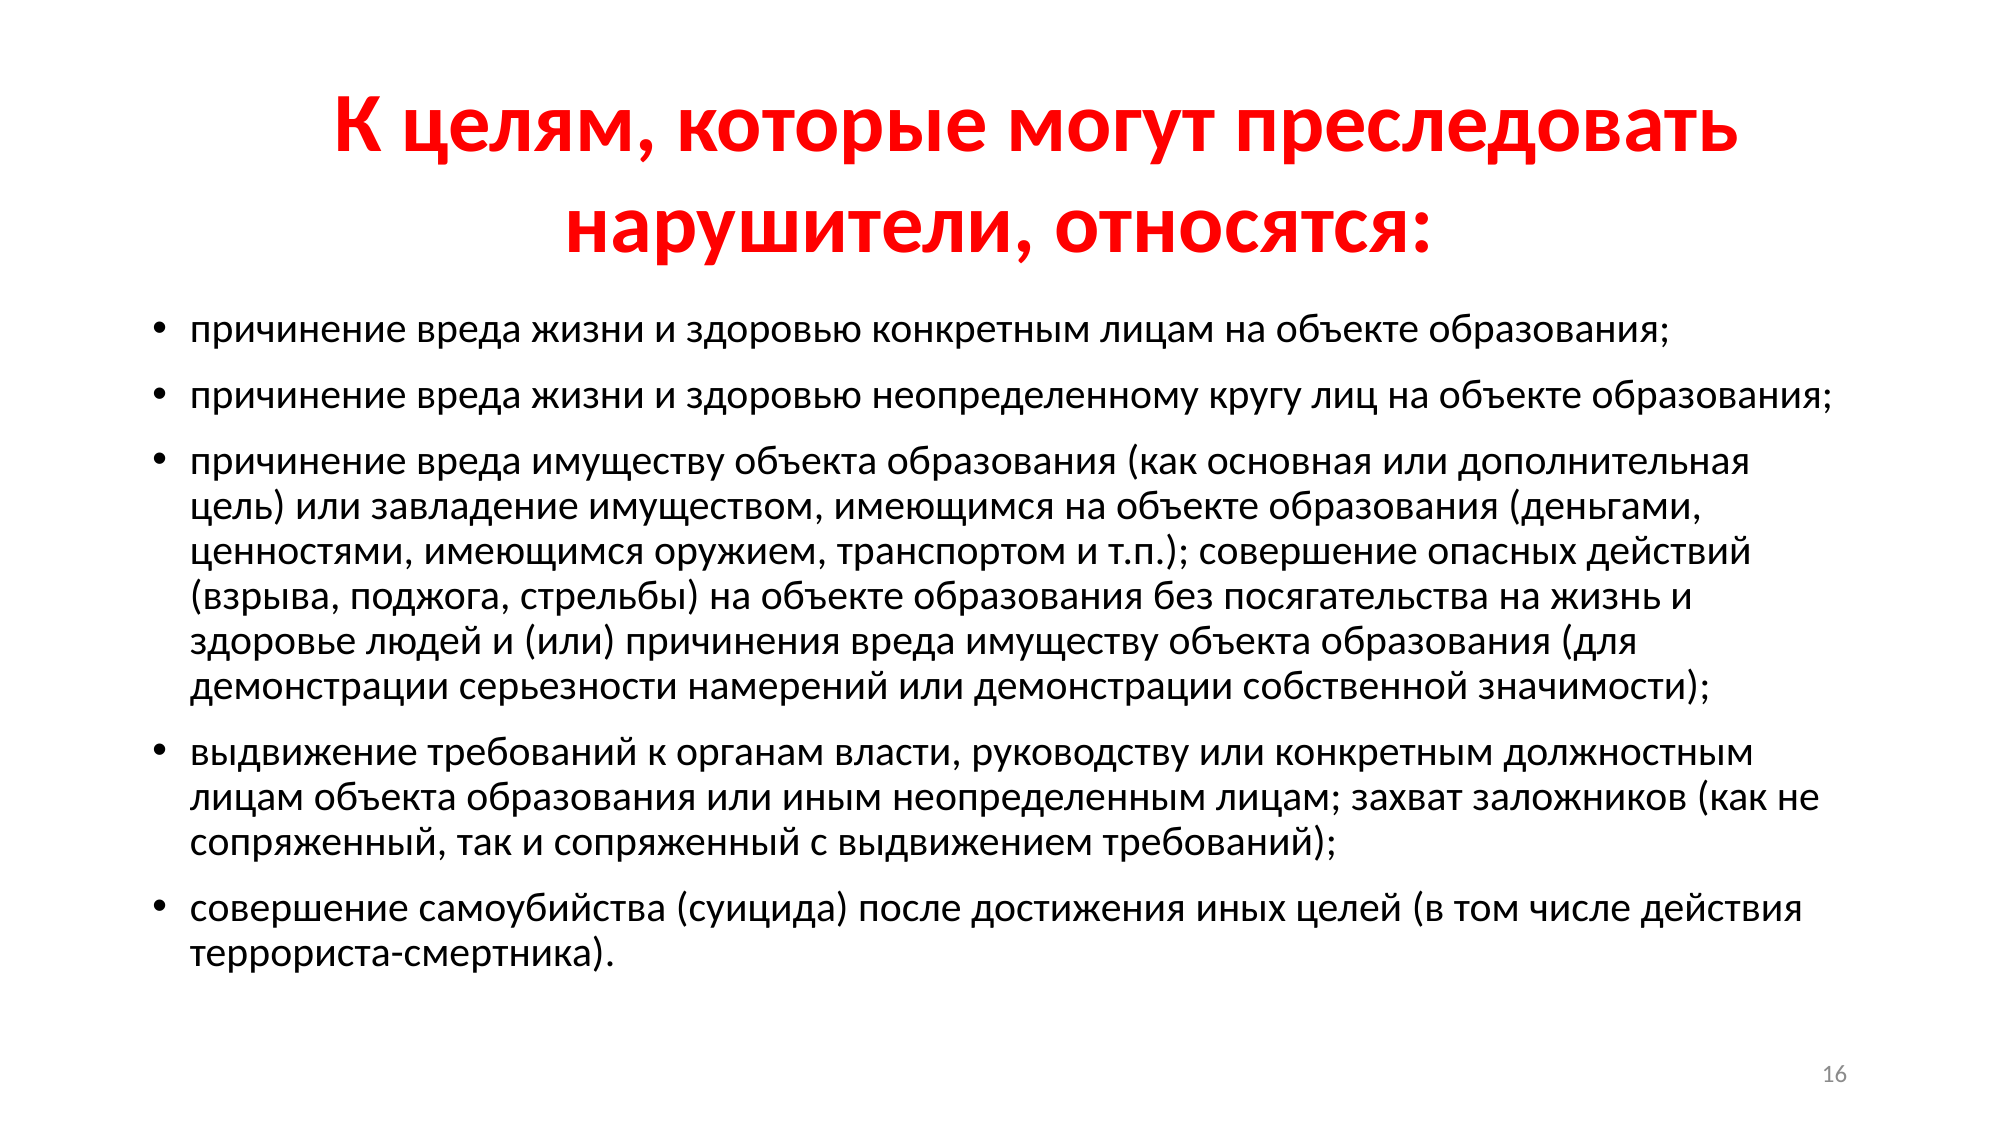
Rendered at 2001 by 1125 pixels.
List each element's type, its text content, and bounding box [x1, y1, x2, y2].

slide_number 16 [1412, 1042, 1863, 1103]
title К целям, которые могут преследовать нарушители, относятся: [137, 59, 1863, 278]
list причинение вреда жизни и здоровью конкретным лицам на объекте образования; причинение вреда жизни и здоровью неопределенному кругу лиц на объекте образования; причинение вреда имуществу объекта образования (как основная или дополнительная цель) или завладение имуществом, имеющимся на объекте образования (деньгами, ценностями, имеющимся оружием, транспортом и т.п.); совершение опасных действий (взрыва, поджога, стрельбы) на объекте образования без посягательства на жизнь и здоровье людей и (или) причинения вреда имуществу объекта образования (для демонстрации серьезности намерений или демонстрации собственной значимости); выдвижение требований к органам власти, руководству или конкретным должностным лицам объекта образования или иным неопределенным лицам; захват заложников (как не сопряженный, так и сопряженный с выдвижением требований); совершение самоубийства (суицида) после достижения иных целей (в том числе действия террориста-смертника). [137, 299, 1863, 1068]
